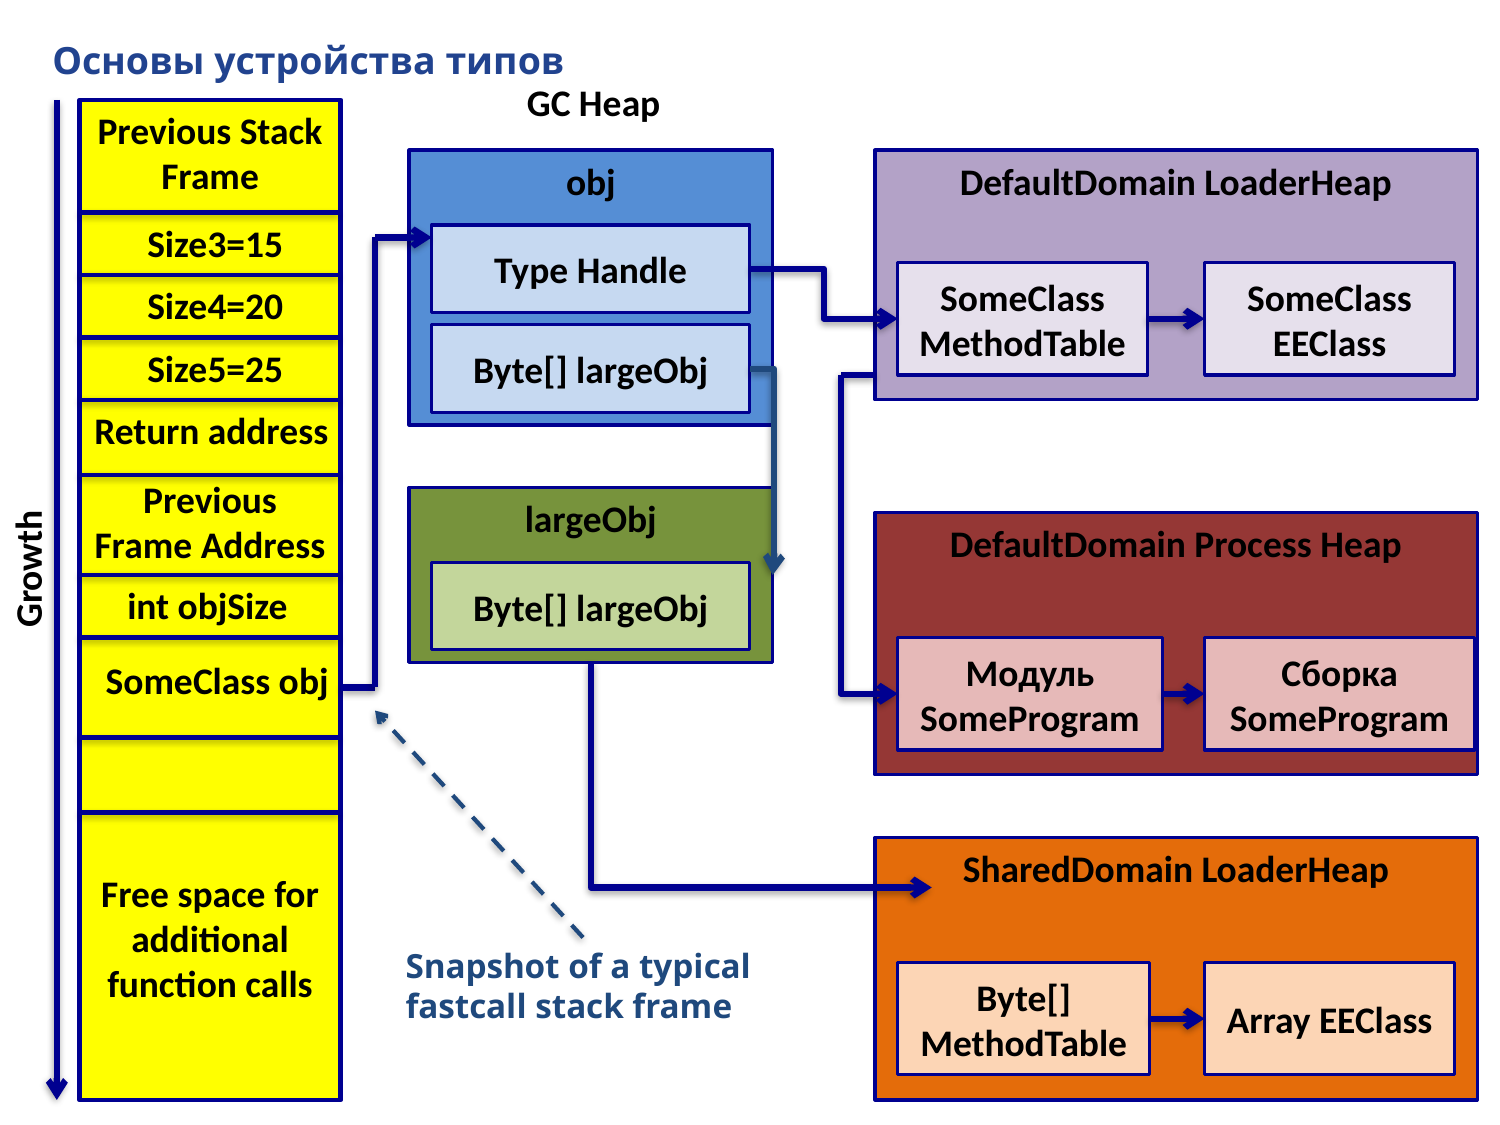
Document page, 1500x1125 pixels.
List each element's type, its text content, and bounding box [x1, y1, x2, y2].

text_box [0, 71, 1478, 1101]
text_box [374, 710, 584, 938]
title Основы устройства типов [36, 29, 1455, 70]
